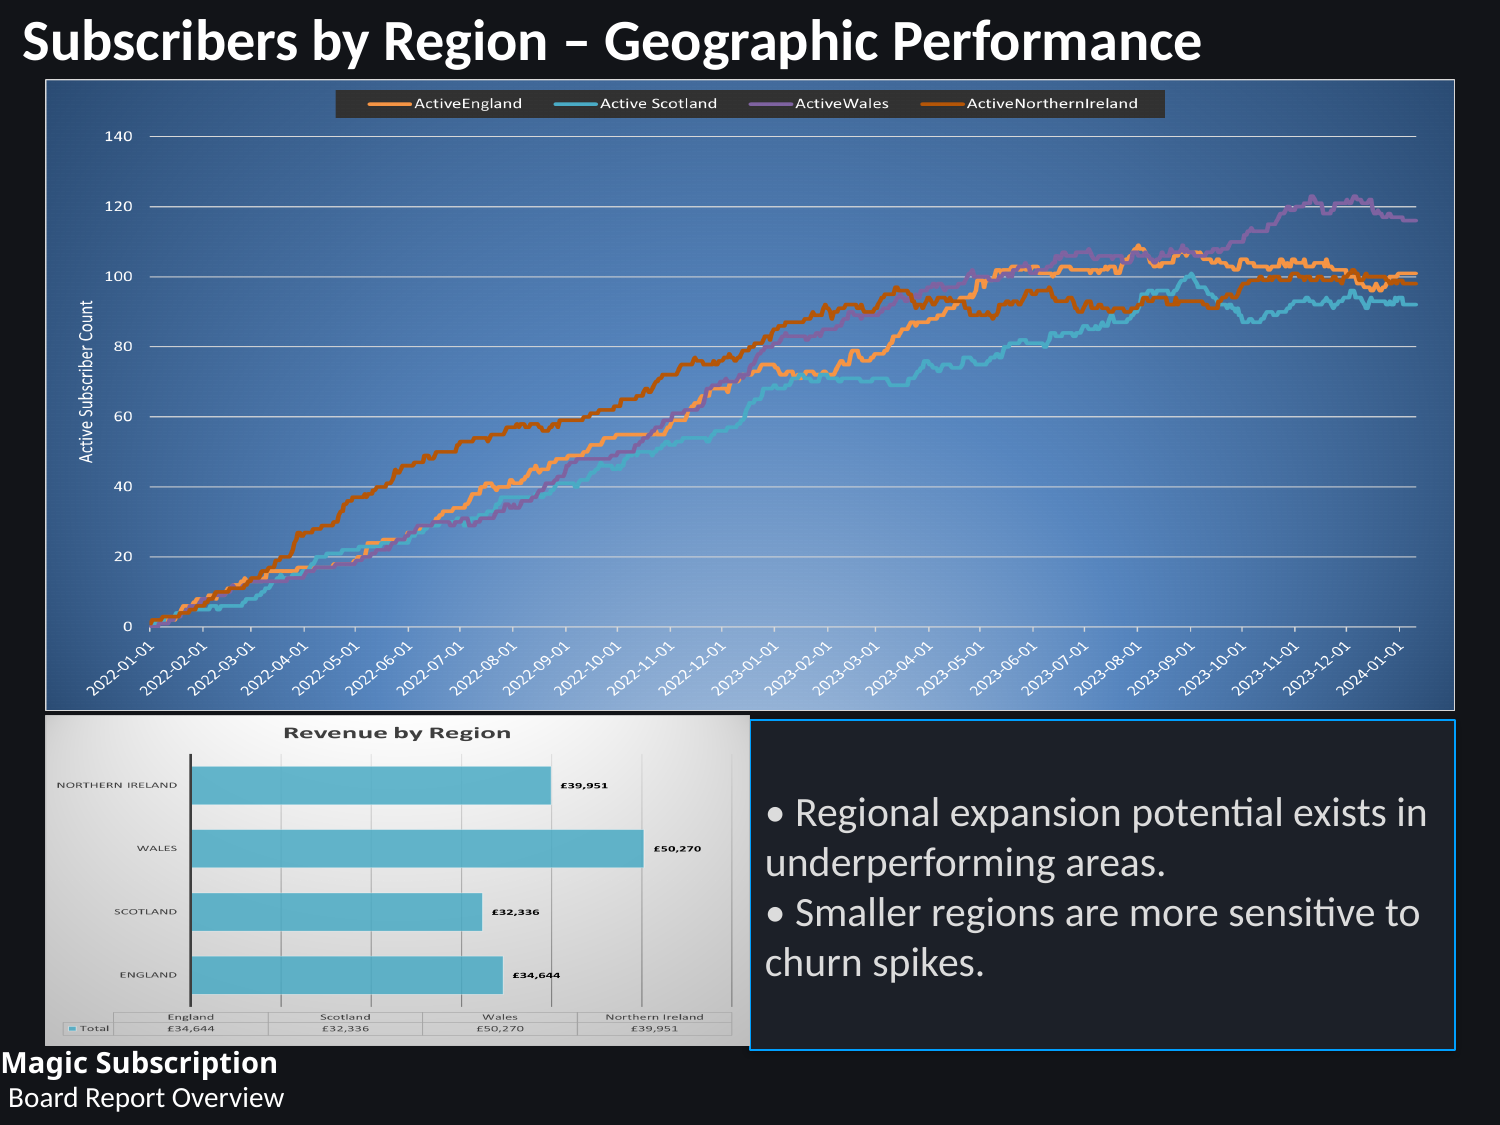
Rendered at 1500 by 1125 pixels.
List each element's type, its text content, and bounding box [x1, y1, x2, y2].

picture [44, 79, 1456, 711]
text_box • Regional expansion potential exists in underperforming areas. • Smaller regions are more sensitive to churn spikes. [753, 719, 1456, 1051]
picture [44, 715, 751, 1046]
text_box Subscribers by Region – Geographic Performance [0, 0, 1226, 75]
text_box Magic Subscription Board Report Overview [0, 1058, 318, 1125]
